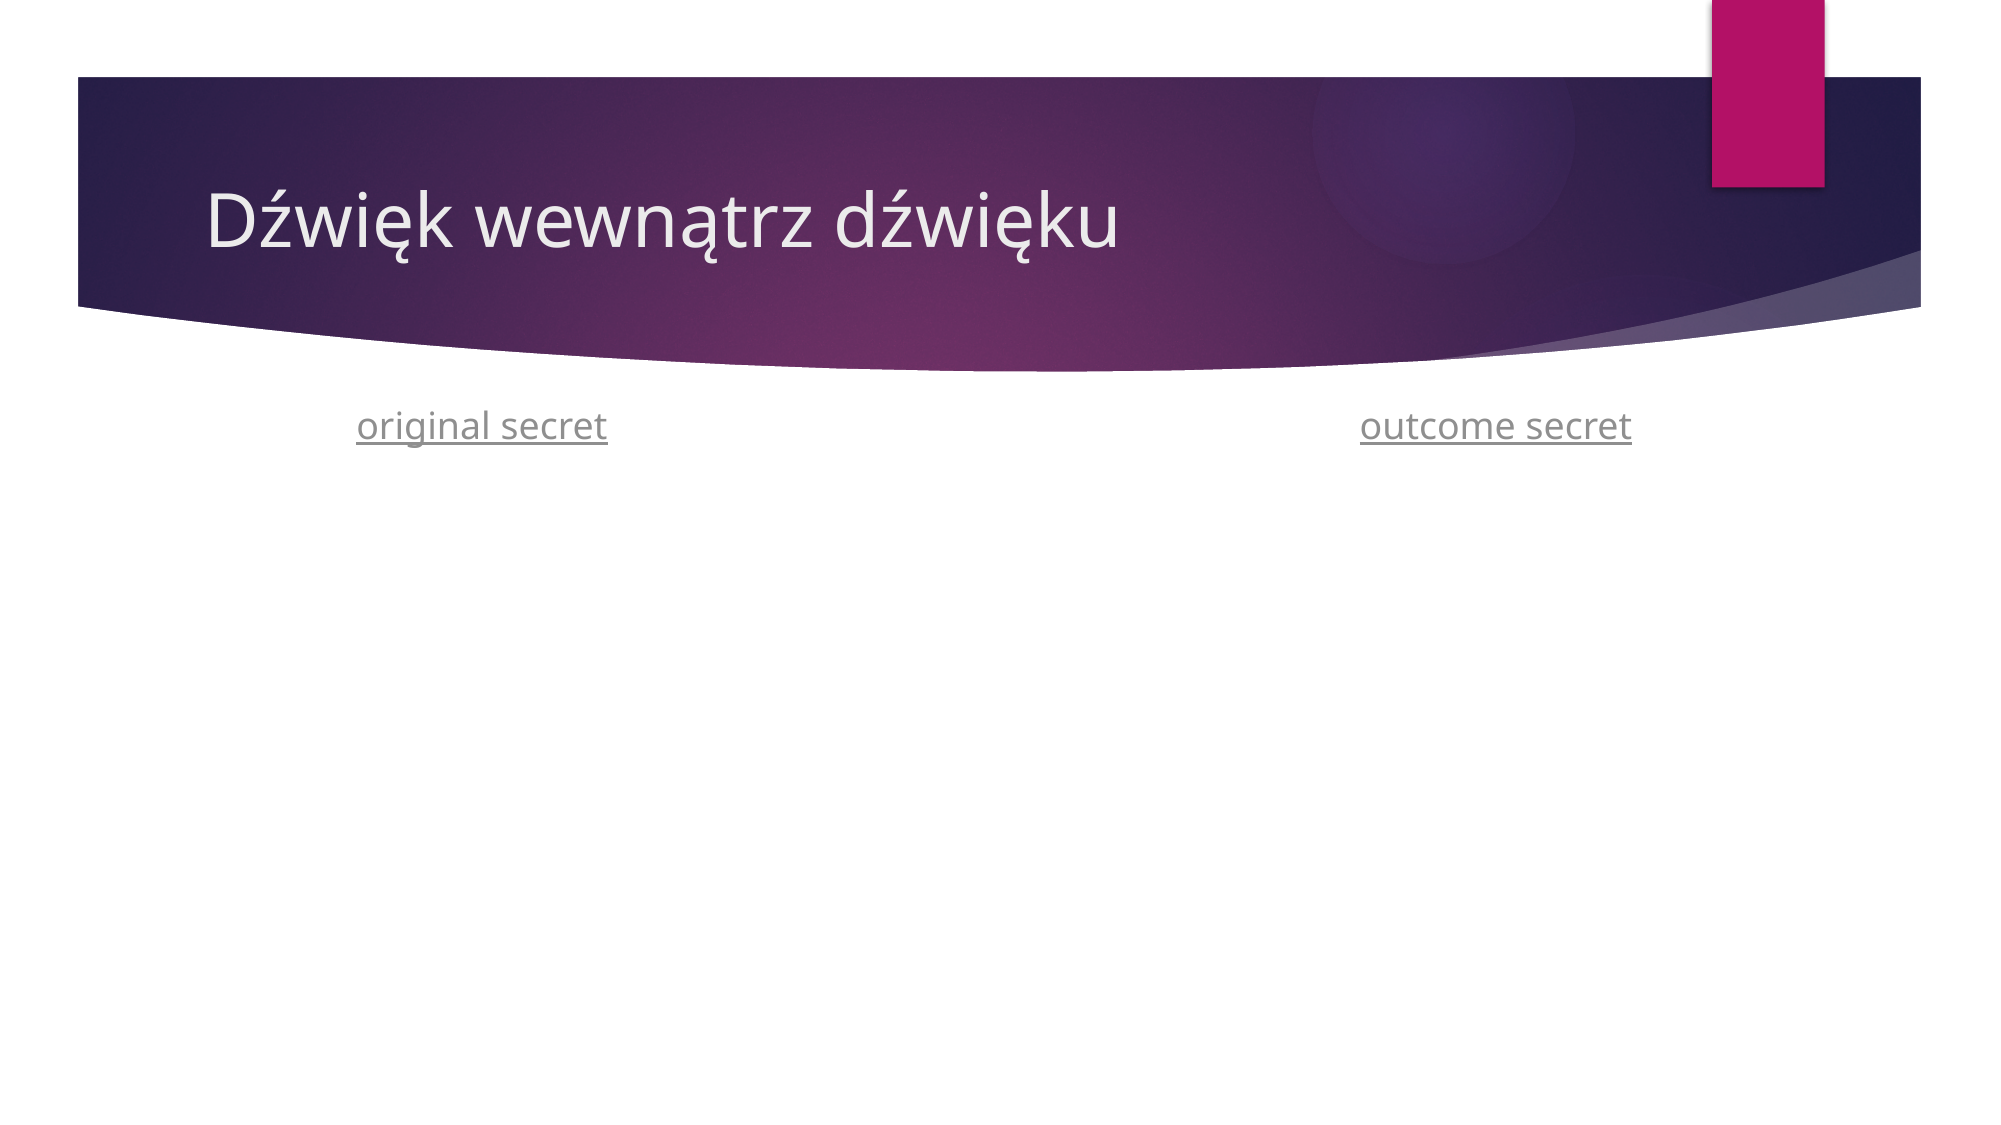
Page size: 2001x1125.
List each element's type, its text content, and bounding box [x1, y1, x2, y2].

title Dźwięk wewnątrz dźwięku [189, 159, 1627, 276]
text_box original secret [341, 394, 792, 461]
text_box outcome secret [1344, 394, 1795, 461]
